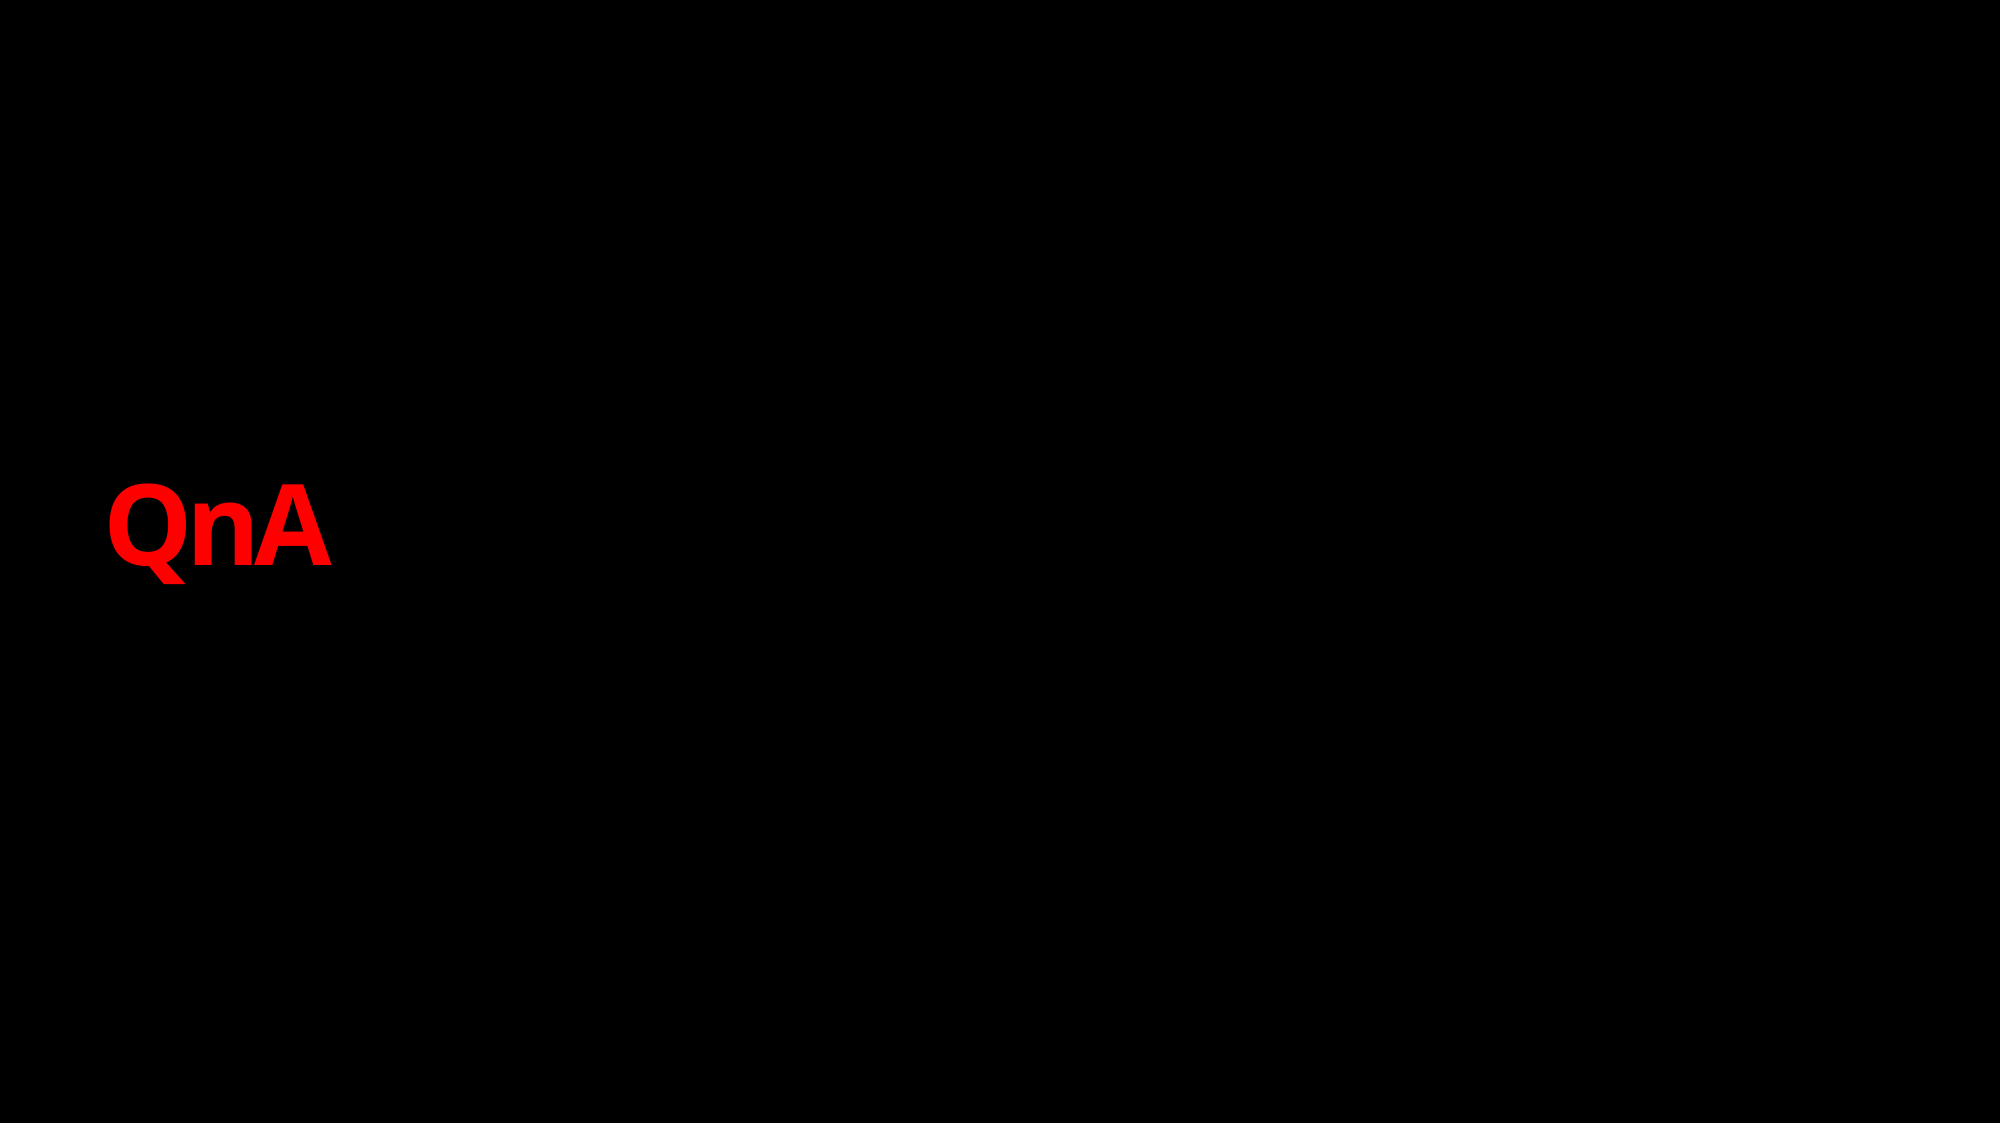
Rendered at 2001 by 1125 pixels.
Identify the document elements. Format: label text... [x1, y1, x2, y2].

text_box QnA [88, 445, 347, 596]
text_box [0, 0, 2000, 1124]
